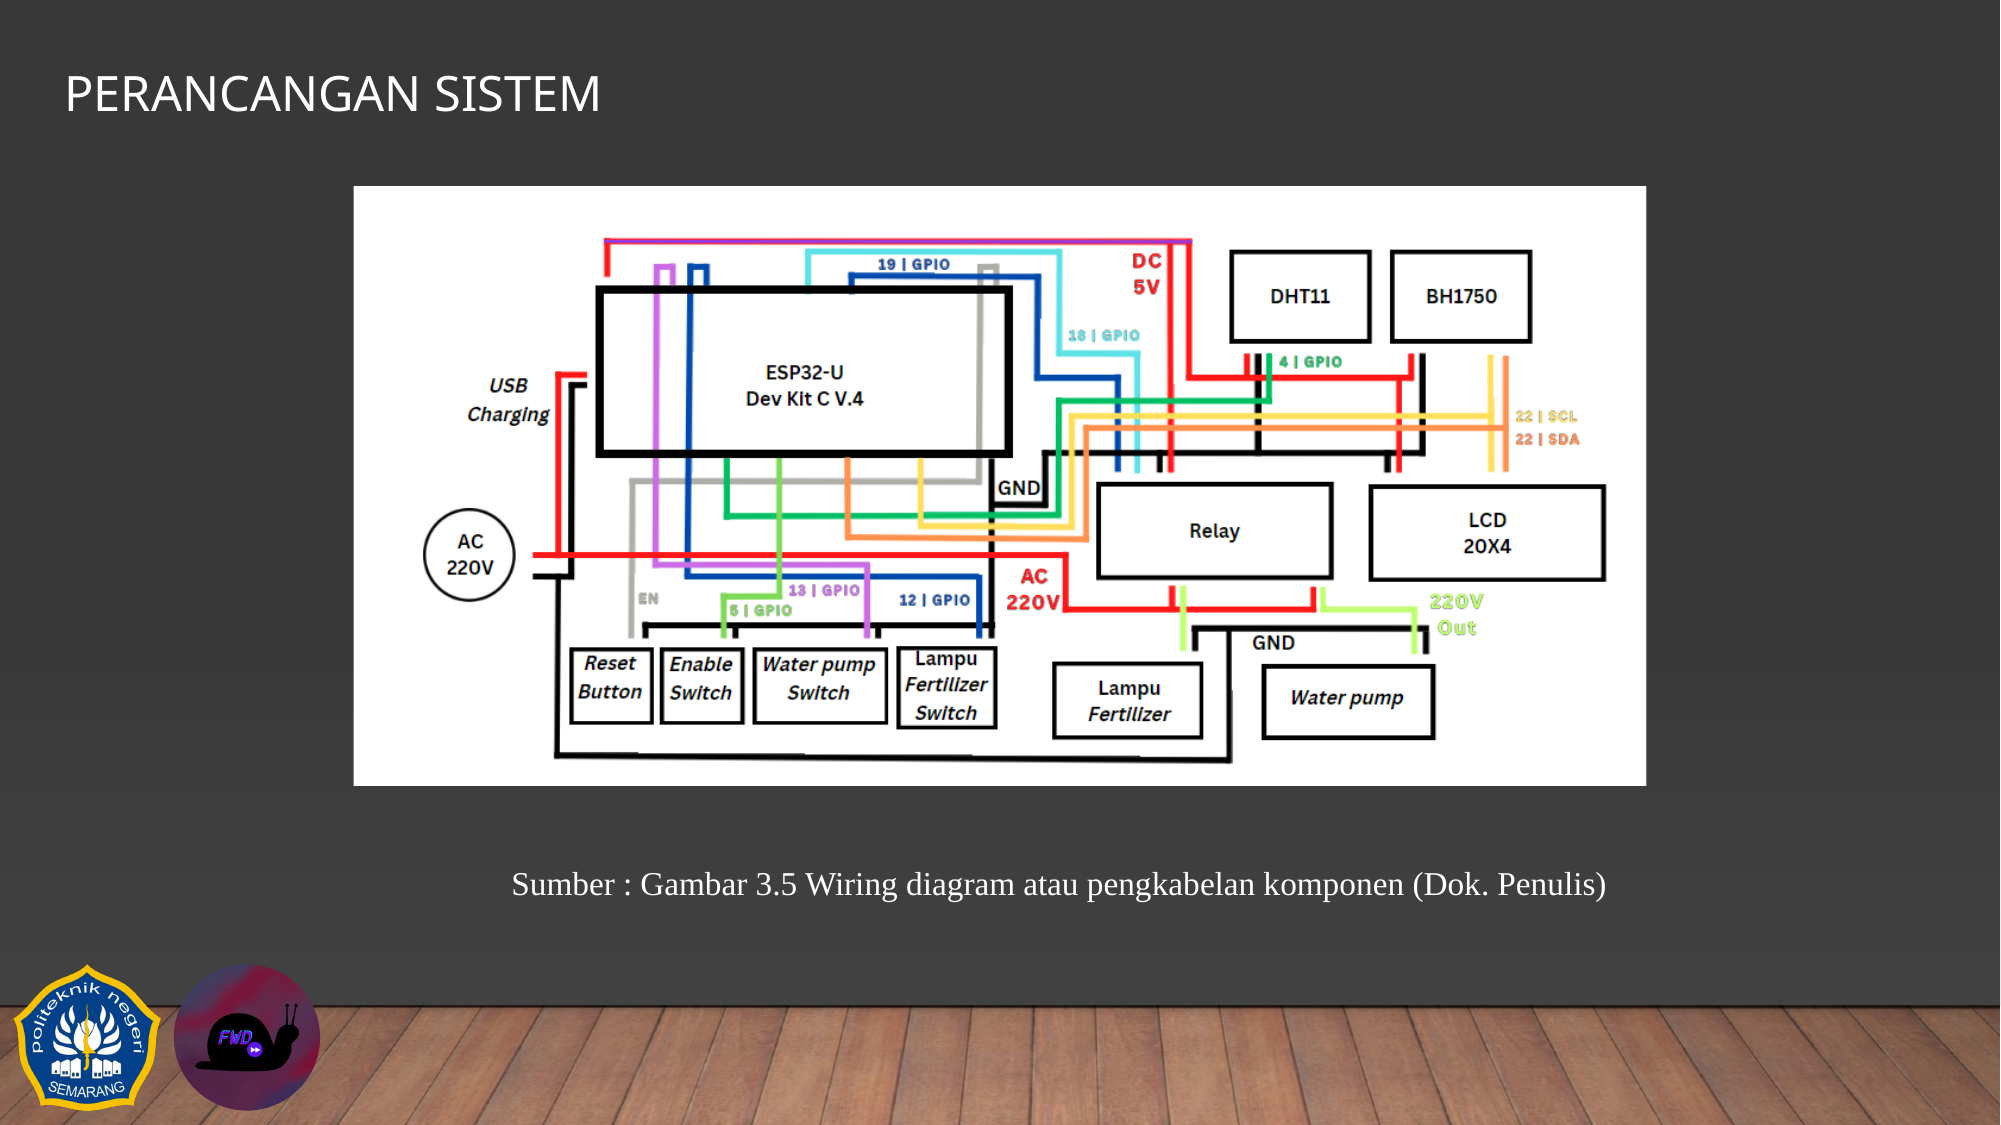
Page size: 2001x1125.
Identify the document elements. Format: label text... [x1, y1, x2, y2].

picture [353, 185, 1647, 786]
title PERANCANGAN SISTEM [49, 40, 661, 152]
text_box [13, 964, 321, 1111]
list [92, 186, 1763, 897]
picture [0, 1005, 2000, 1125]
text_box Sumber : Gambar 3.5 Wiring diagram atau pengkabelan komponen (Dok. Penulis) [394, 834, 1688, 910]
